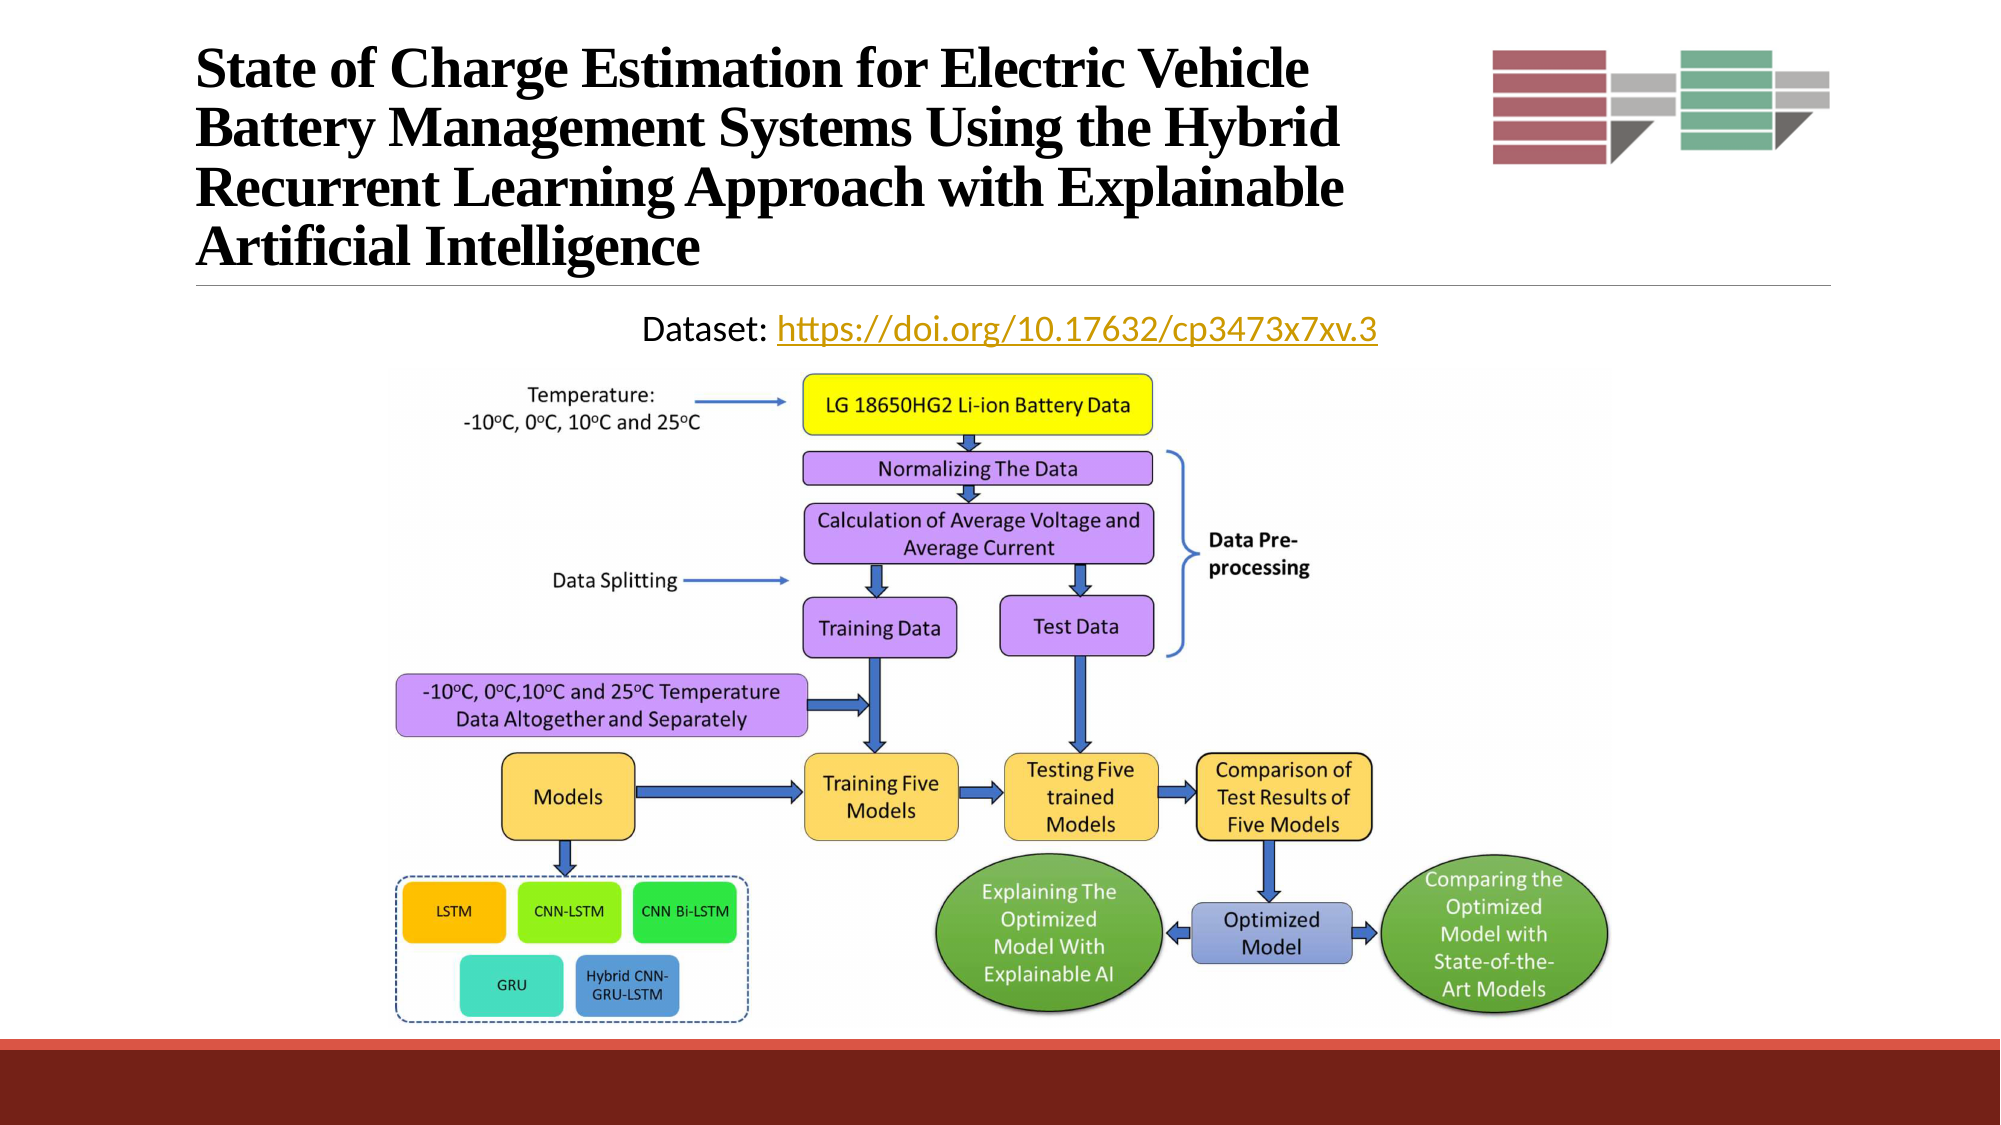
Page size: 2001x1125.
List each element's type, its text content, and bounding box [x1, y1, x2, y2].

title State of Charge Estimation for Electric Vehicle Battery Management Systems Using the Hybrid Recurrent Learning Approach with Explainable Artificial Intelligence [180, 47, 1494, 285]
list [387, 367, 1613, 1029]
text_box Dataset: https://doi.org/10.17632/cp3473x7xv.3 [166, 296, 1820, 357]
